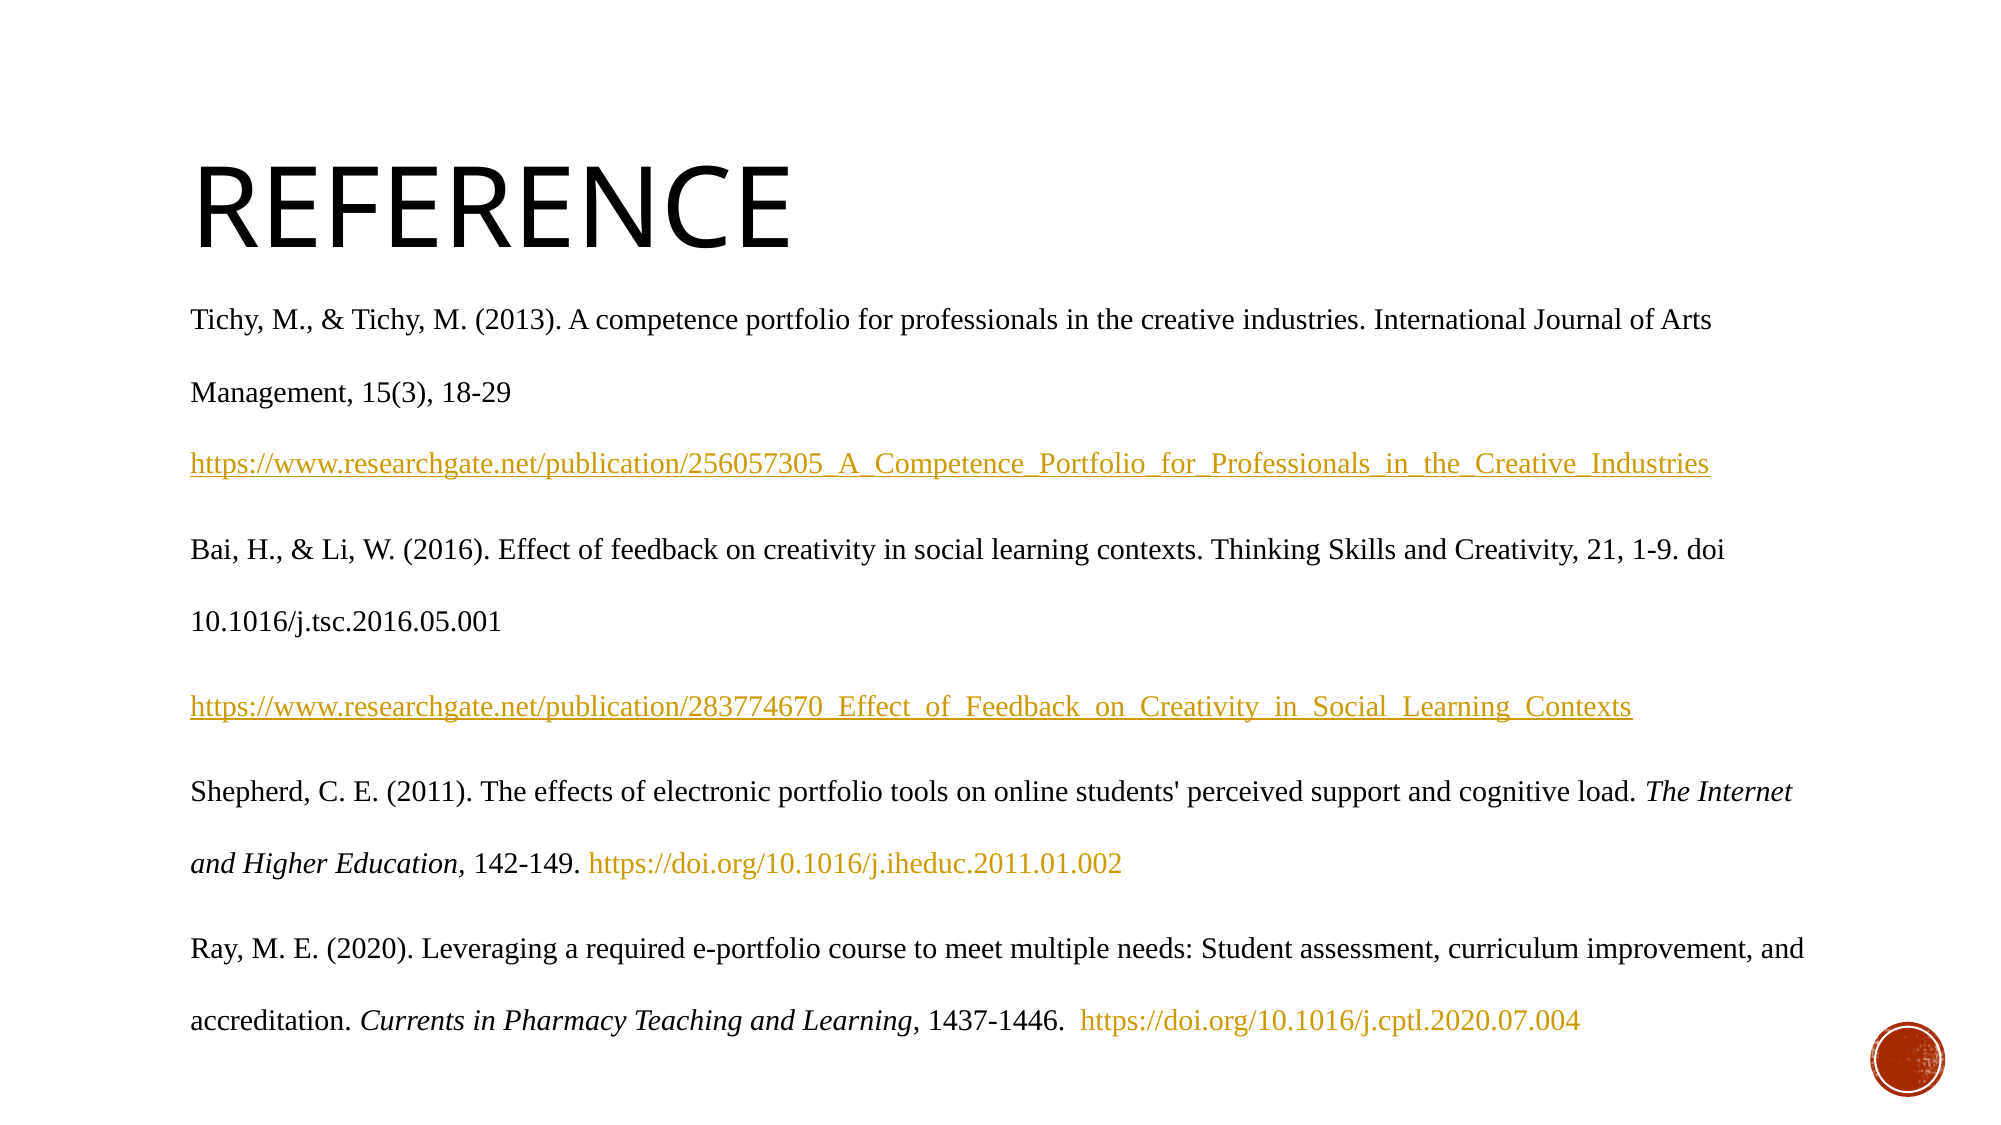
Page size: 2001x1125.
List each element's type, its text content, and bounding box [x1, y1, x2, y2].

title REFERENCE [175, 79, 1826, 256]
list Tichy, M., & Tichy, M. (2013). A competence portfolio for professionals in the creative industries. International Journal of Arts Management, 15(3), 18-29 https://www.researchgate.net/publication/256057305_A_Competence_Portfolio_for_Professionals_in_the_Creative_Industries Bai, H., & Li, W. (2016). Effect of feedback on creativity in social learning contexts. Thinking Skills and Creativity, 21, 1-9. doi 10.1016/j.tsc.2016.05.001 https://www.researchgate.net/publication/283774670_Effect_of_Feedback_on_Creativity_in_Social_Learning_Contexts Shepherd, C. E. (2011). The effects of electronic portfolio tools on online students' perceived support and cognitive load. The Internet and Higher Education, 142-149. https://doi.org/10.1016/j.iheduc.2011.01.002 Ray, M. E. (2020). Leveraging a required e-portfolio course to meet multiple needs: Student assessment, curriculum improvement, and accreditation. Currents in Pharmacy Teaching and Learning, 1437-1446. https://doi.org/10.1016/j.cptl.2020.07.004 [175, 256, 1826, 1062]
